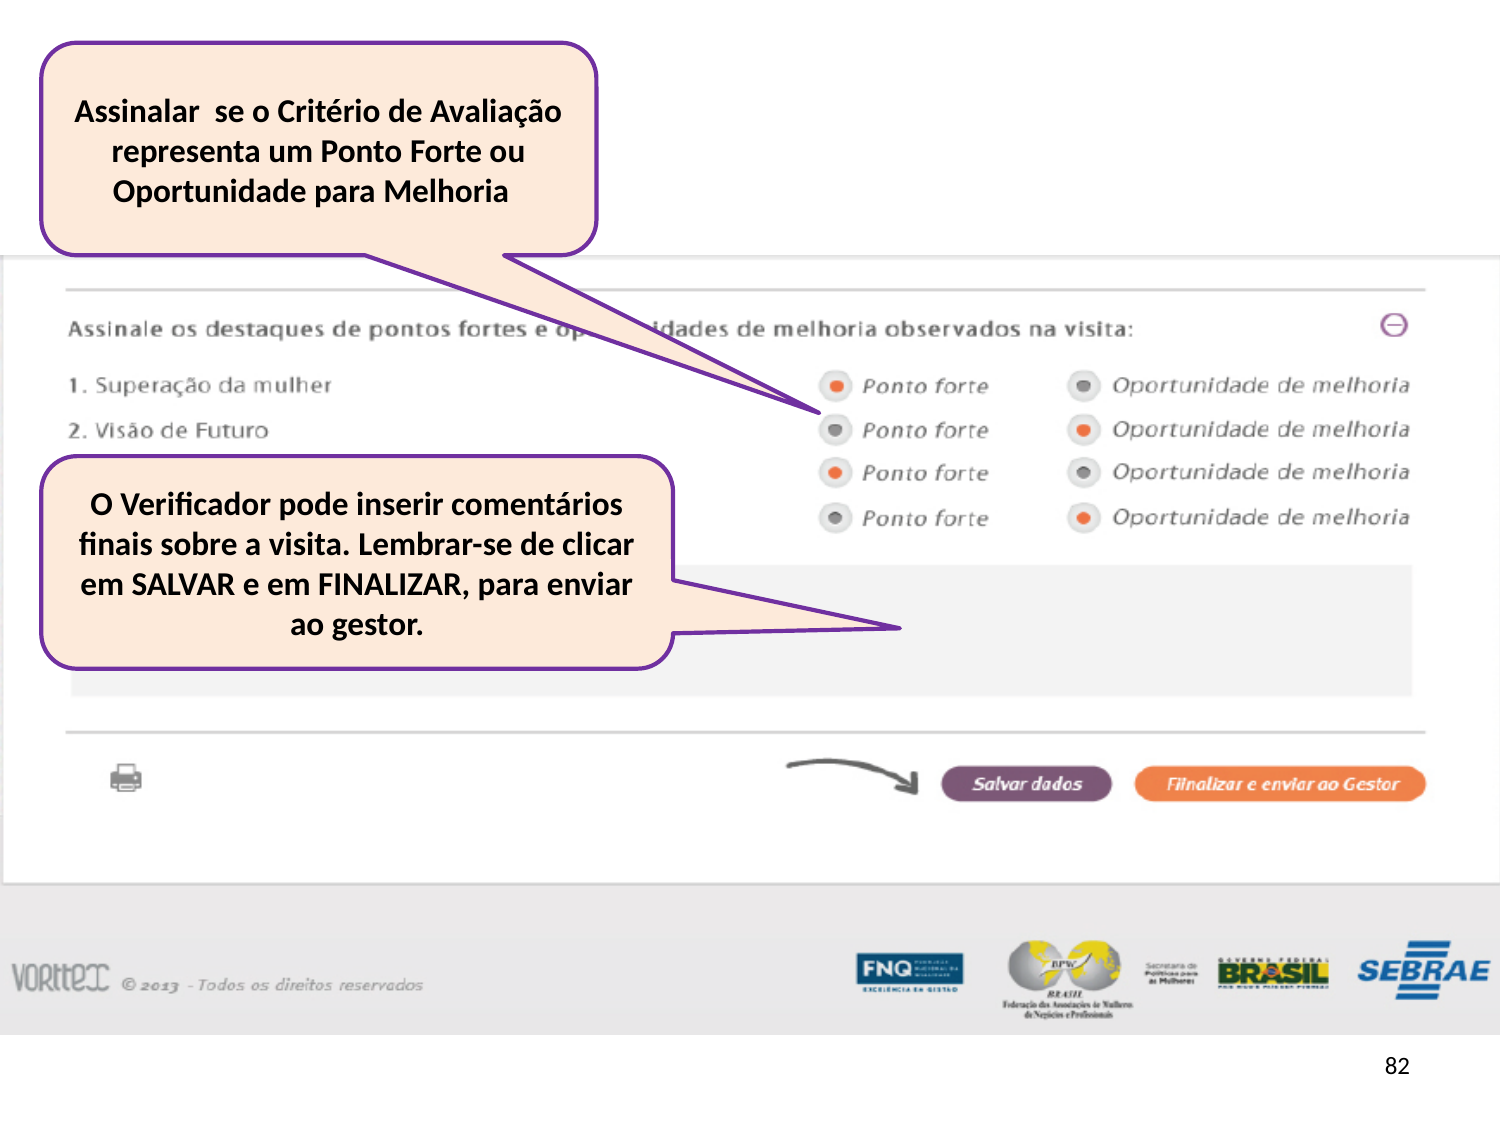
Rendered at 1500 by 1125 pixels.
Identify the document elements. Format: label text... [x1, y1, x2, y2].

text_box Assinalar se o Critério de Avaliação representa um Ponto Forte ou Oportunidade para Melhoria [39, 40, 599, 253]
picture [0, 255, 1500, 1036]
text_box 82 [1074, 1043, 1425, 1103]
